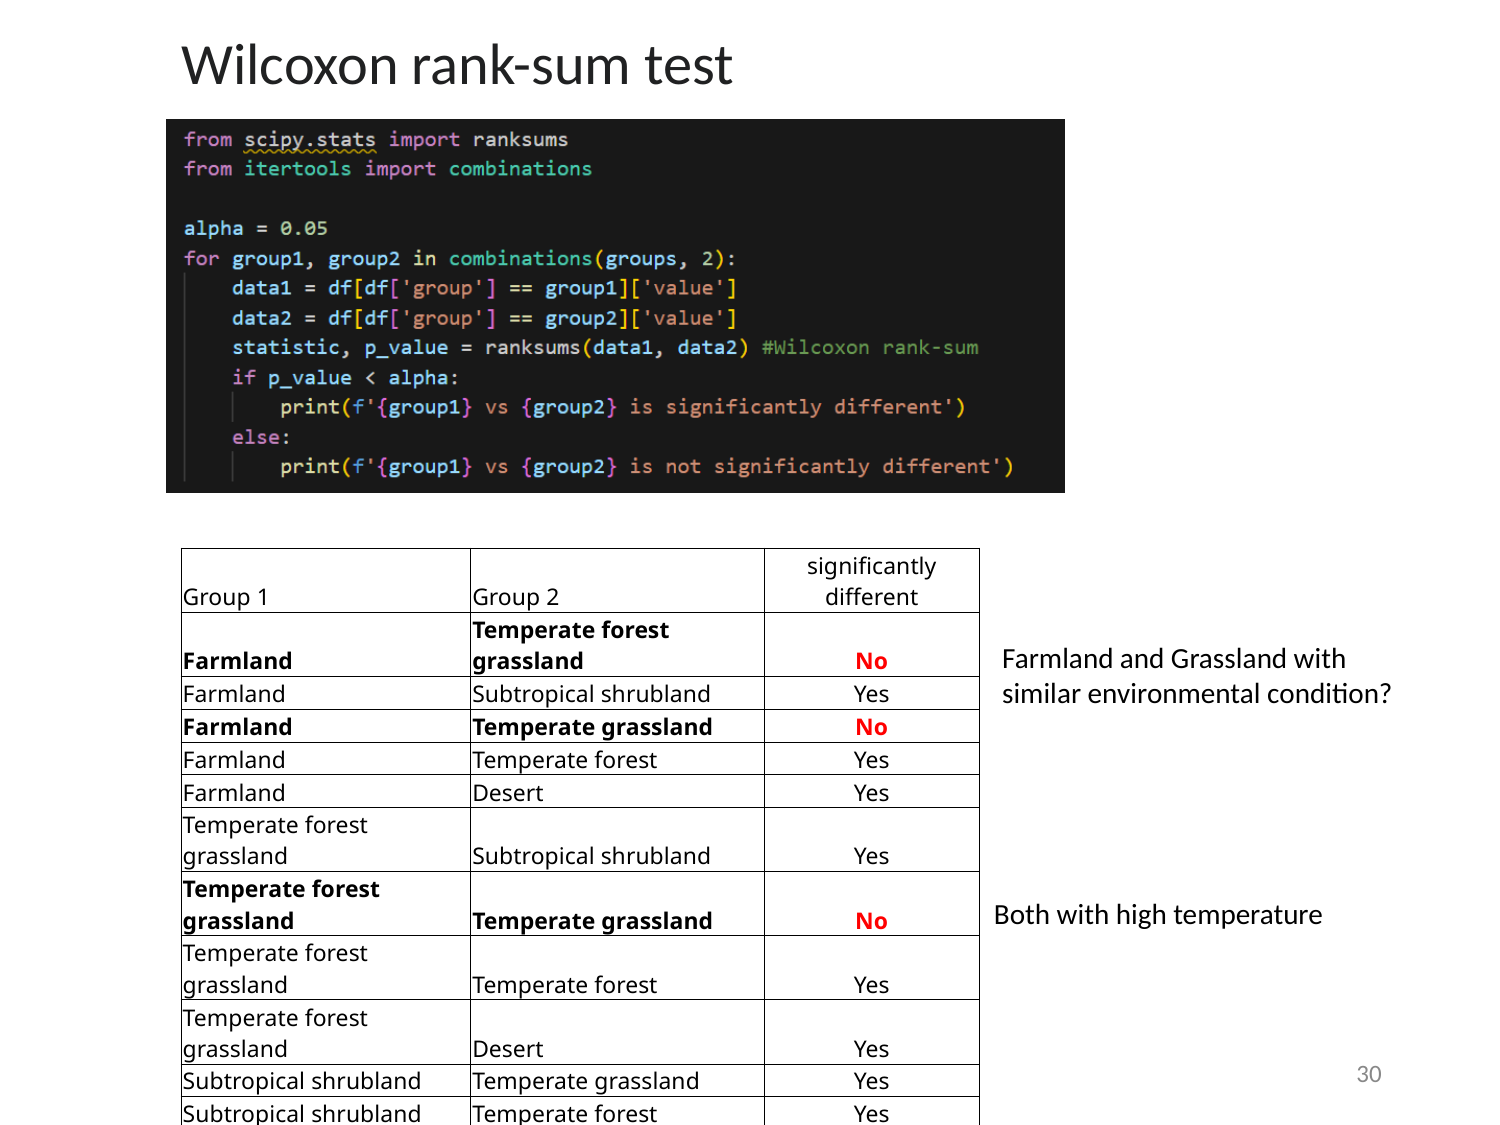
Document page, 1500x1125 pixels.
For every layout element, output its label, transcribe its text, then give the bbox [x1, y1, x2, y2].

table_cell Temperate forest [471, 936, 764, 999]
table_cell Subtropical shrubland [182, 1065, 470, 1096]
table_cell Yes [765, 1065, 979, 1096]
table_header Group 1 [182, 549, 470, 612]
table_cell No [765, 710, 979, 742]
table_cell Desert [471, 1000, 764, 1064]
table_cell Temperate forest [471, 1097, 764, 1125]
table_cell Yes [765, 677, 979, 709]
table_cell Yes [765, 1000, 979, 1064]
table_cell Temperate forest grassland [182, 936, 470, 999]
table_cell Yes [765, 808, 979, 871]
slide_number 30 [1059, 1042, 1397, 1103]
table_cell Temperate forest grassland [182, 1000, 470, 1064]
table_cell Temperate forest grassland [471, 613, 764, 676]
title Wilcoxon rank-sum test [166, 39, 1388, 92]
table_cell Farmland [182, 677, 470, 709]
table_cell Temperate grassland [471, 1065, 764, 1096]
table_header significantly different [765, 549, 979, 612]
table_cell Temperate forest grassland [182, 808, 470, 871]
table_cell No [765, 872, 979, 935]
table_cell Temperate forest [471, 743, 764, 774]
table_cell Subtropical shrubland [182, 1097, 470, 1125]
table_cell Farmland [182, 710, 470, 742]
text_box Both with high temperature [979, 888, 1390, 938]
picture [166, 119, 1065, 494]
table_cell Farmland [182, 743, 470, 774]
table_cell Farmland [182, 775, 470, 807]
table_cell Temperate grassland [471, 872, 764, 935]
table_cell Yes [765, 775, 979, 807]
table_cell Yes [765, 1097, 979, 1125]
table_cell Desert [471, 775, 764, 807]
table_header Group 2 [471, 549, 764, 612]
table_cell Yes [765, 743, 979, 774]
text_box Farmland and Grassland with similar environmental condition? [987, 632, 1446, 717]
table_cell Yes [765, 936, 979, 999]
table_cell Temperate forest grassland [182, 872, 470, 935]
table_cell Temperate grassland [471, 710, 764, 742]
table_cell Subtropical shrubland [471, 677, 764, 709]
table_cell Subtropical shrubland [471, 808, 764, 871]
table_cell Farmland [182, 613, 470, 676]
table_cell No [765, 613, 979, 676]
